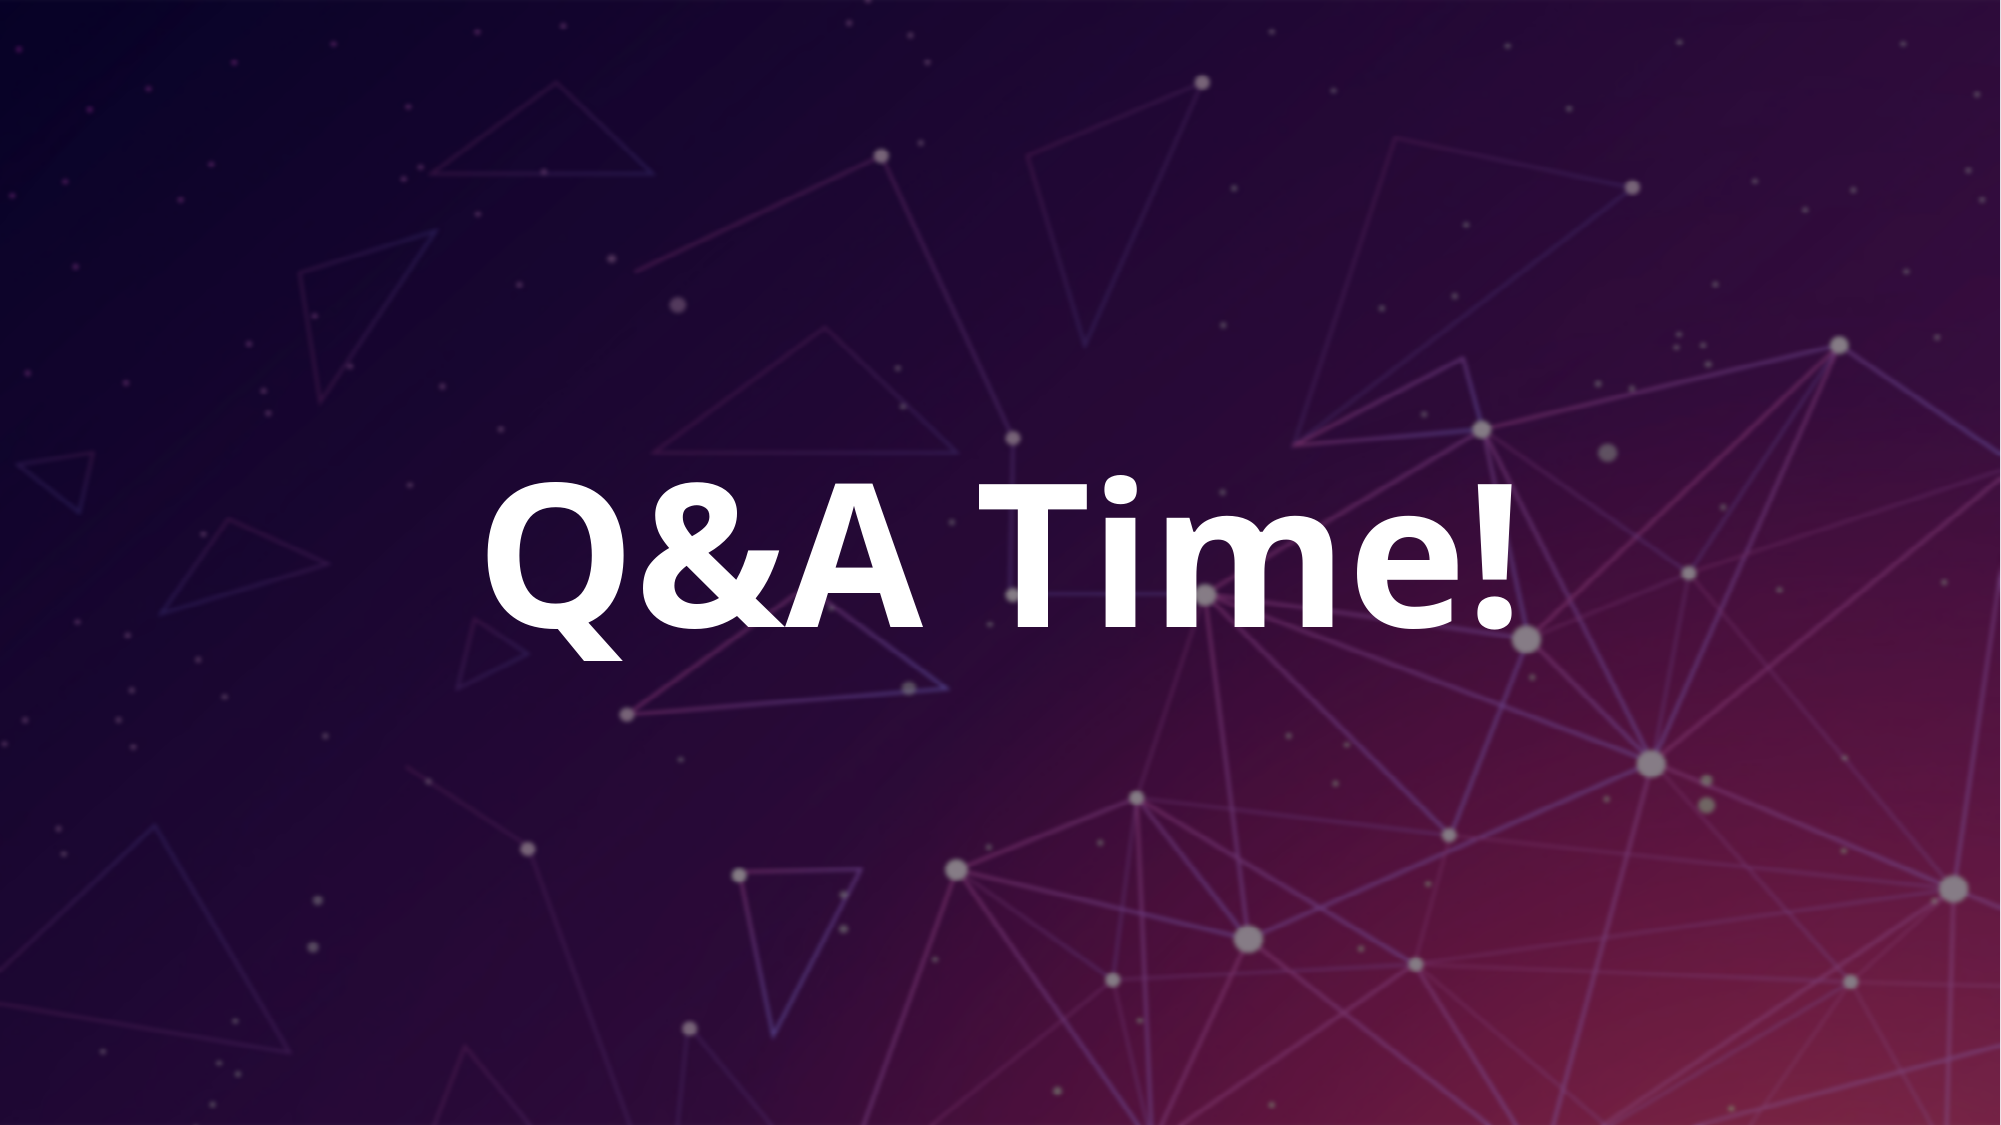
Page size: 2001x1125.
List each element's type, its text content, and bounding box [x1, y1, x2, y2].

picture [0, 0, 2001, 1125]
title Q&A Time! [137, 453, 1863, 672]
